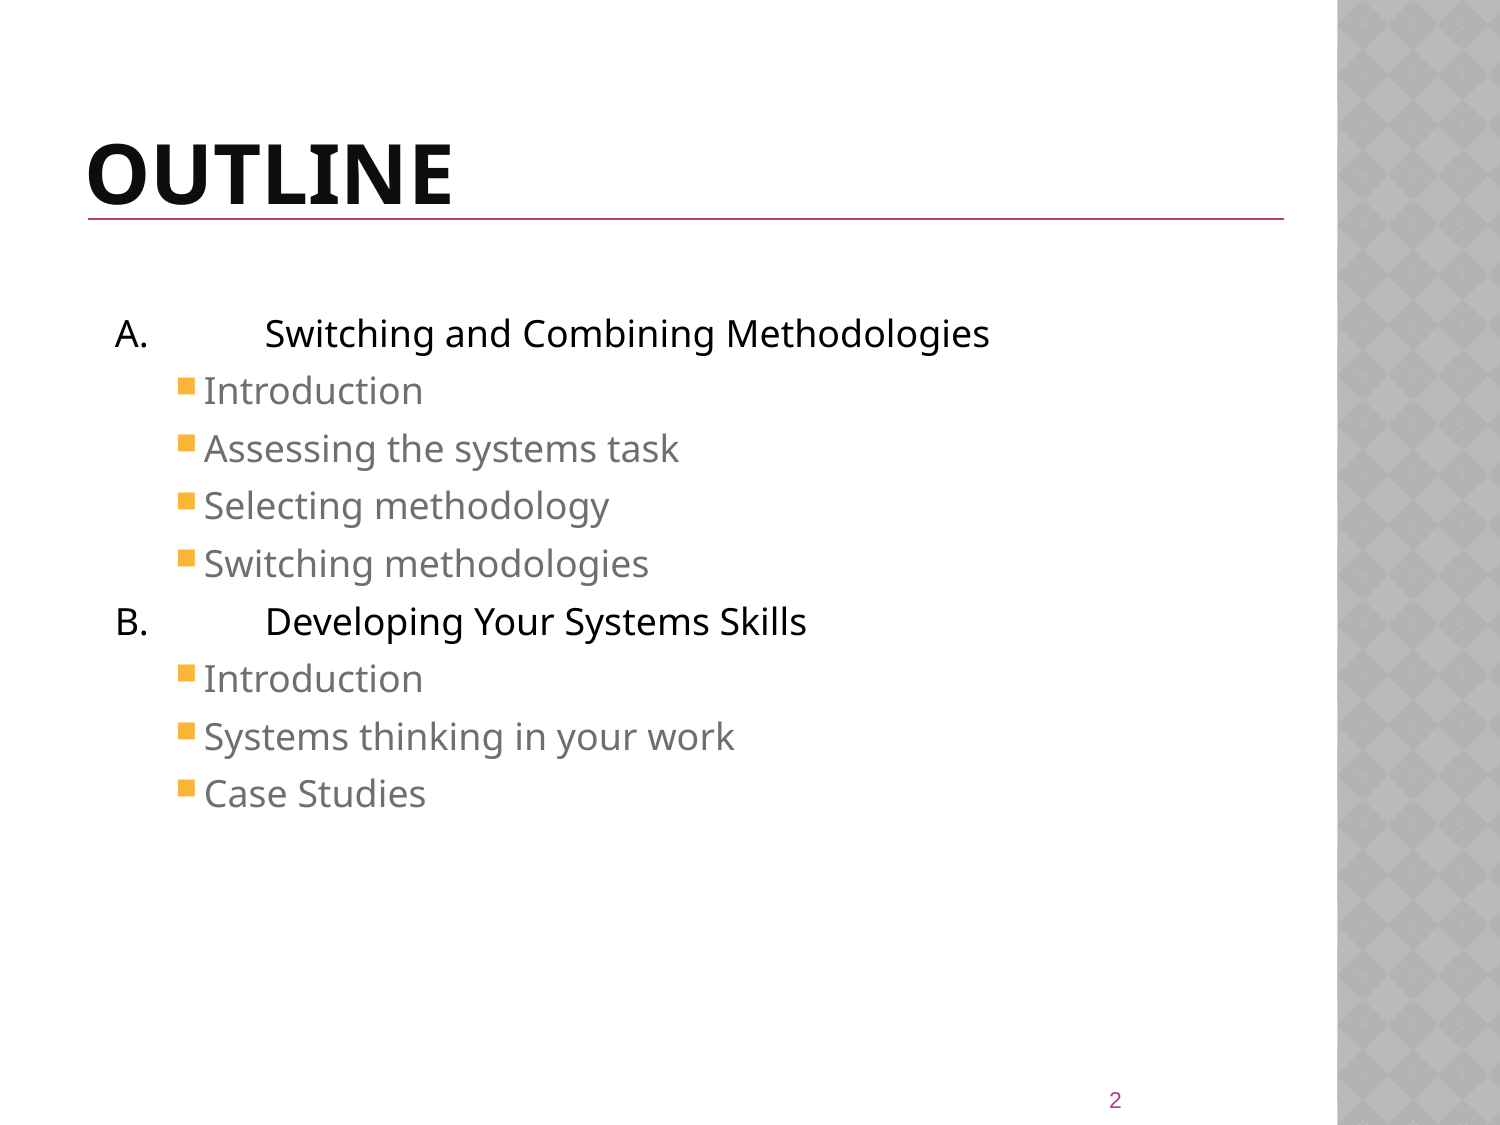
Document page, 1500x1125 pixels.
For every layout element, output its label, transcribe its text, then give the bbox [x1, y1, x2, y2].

list A. Switching and Combining Methodologies Introduction Assessing the systems task Selecting methodology Switching methodologies B. Developing Your Systems Skills Introduction Systems thinking in your work Case Studies [100, 302, 1297, 996]
title OUTLINE [76, 34, 1265, 222]
slide_number 2 [1025, 1075, 1122, 1113]
